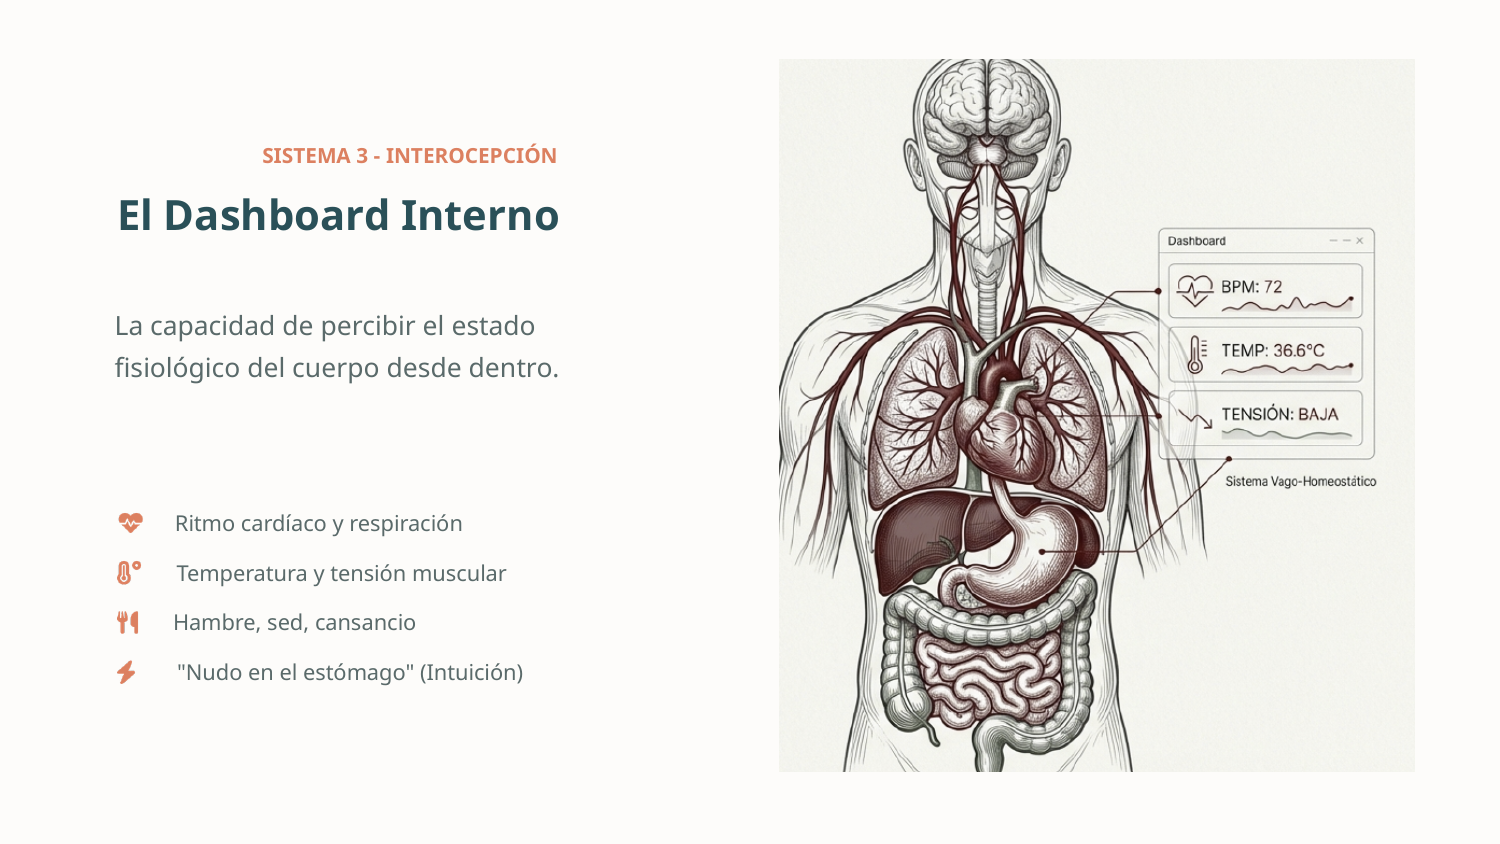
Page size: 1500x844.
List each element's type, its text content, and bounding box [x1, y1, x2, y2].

text_box El Dashboard Interno [117, 184, 703, 239]
text_box La capacidad de percibir el estado fisiológico del cuerpo desde dentro. [72, 299, 659, 383]
text_box "Nudo en el estómago" (Intuición) [177, 655, 525, 685]
picture [0, 0, 1500, 844]
text_box Temperatura y tensión muscular [176, 556, 508, 586]
text_box SISTEMA 3 - INTEROCEPCIÓN [262, 138, 558, 168]
text_box Hambre, sed, cansancio [173, 605, 417, 636]
text_box Ritmo cardíaco y respiración [174, 506, 464, 537]
